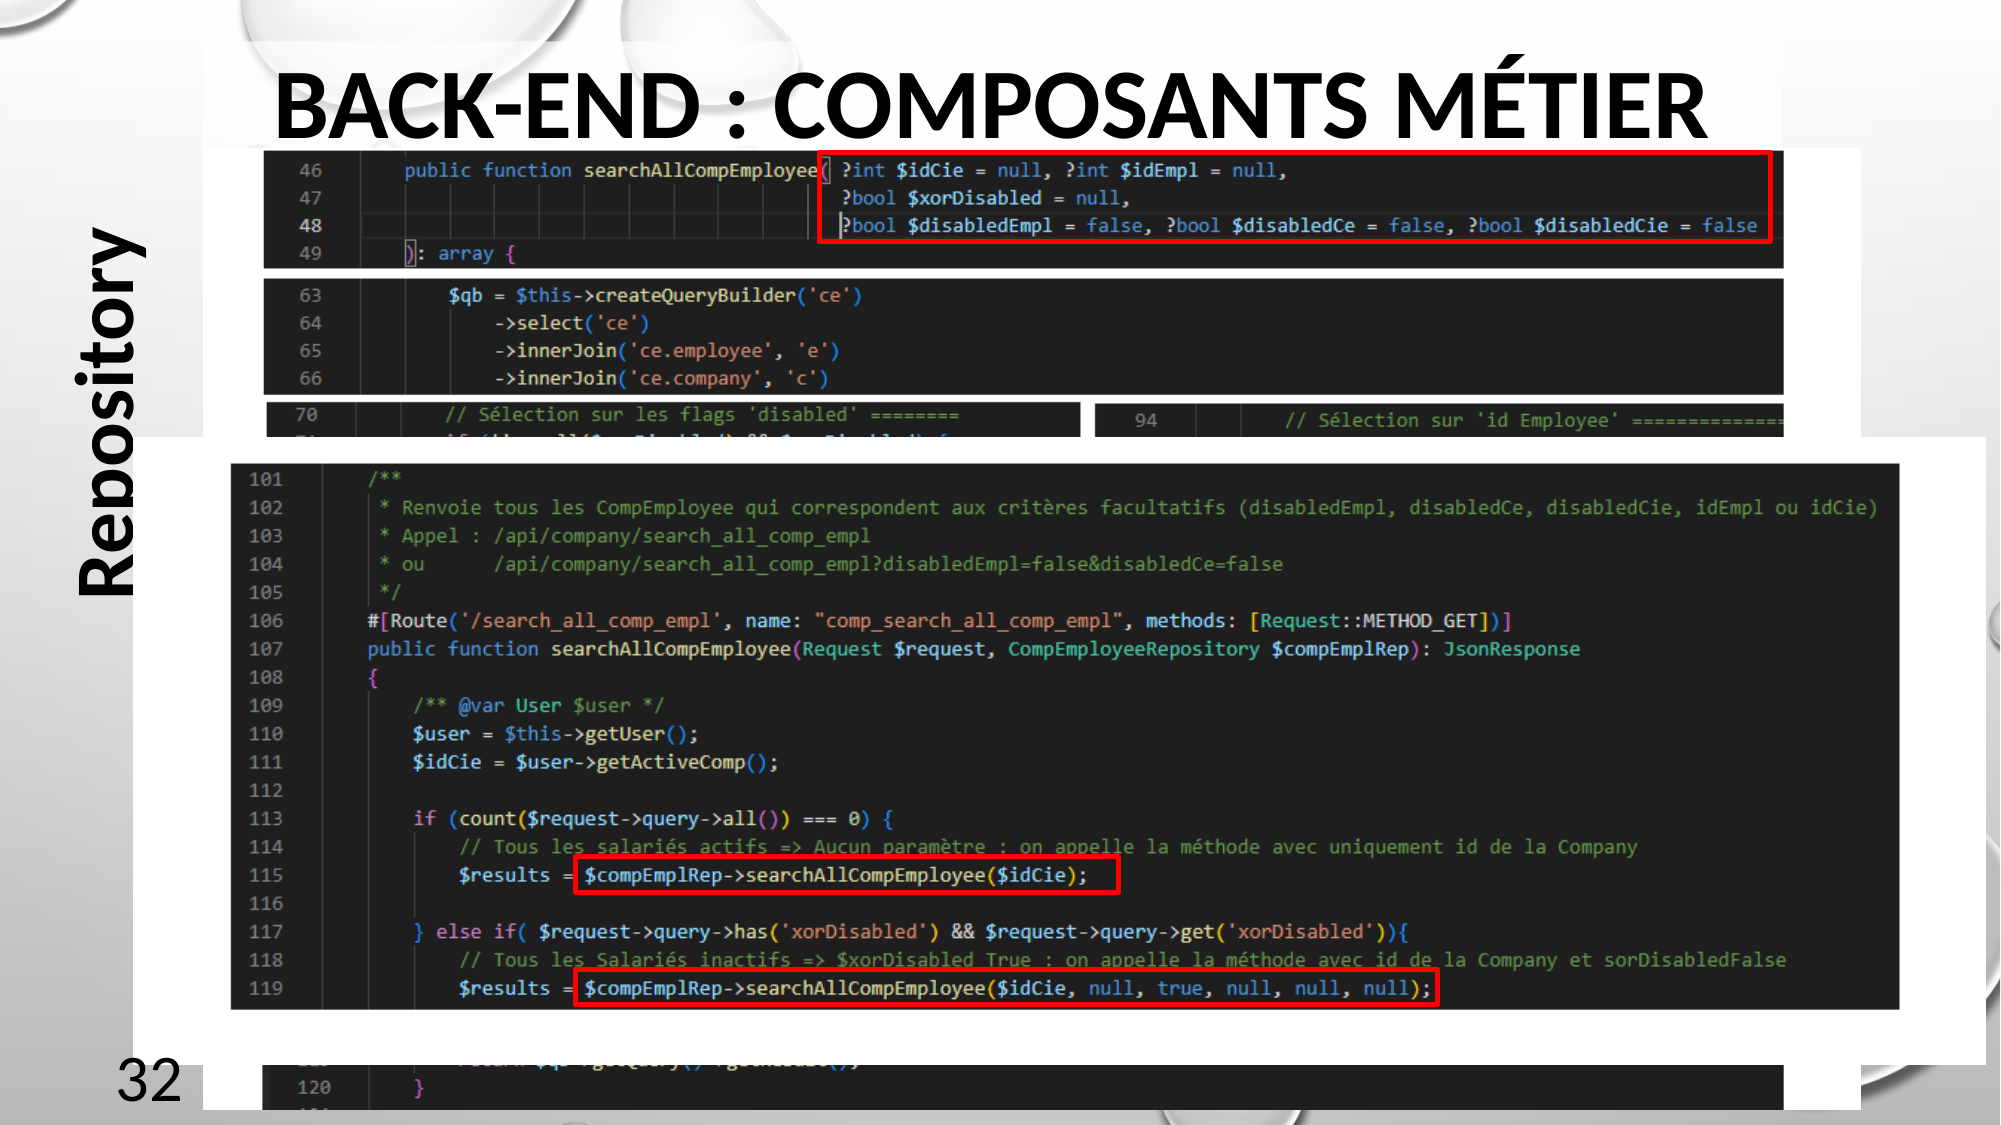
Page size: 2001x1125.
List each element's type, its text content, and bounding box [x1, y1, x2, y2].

title BACK-END : Composants métier [202, 41, 1782, 147]
picture [0, 0, 2001, 1125]
slide_number 32 [100, 1045, 198, 1106]
text_box Repository [49, 180, 151, 600]
